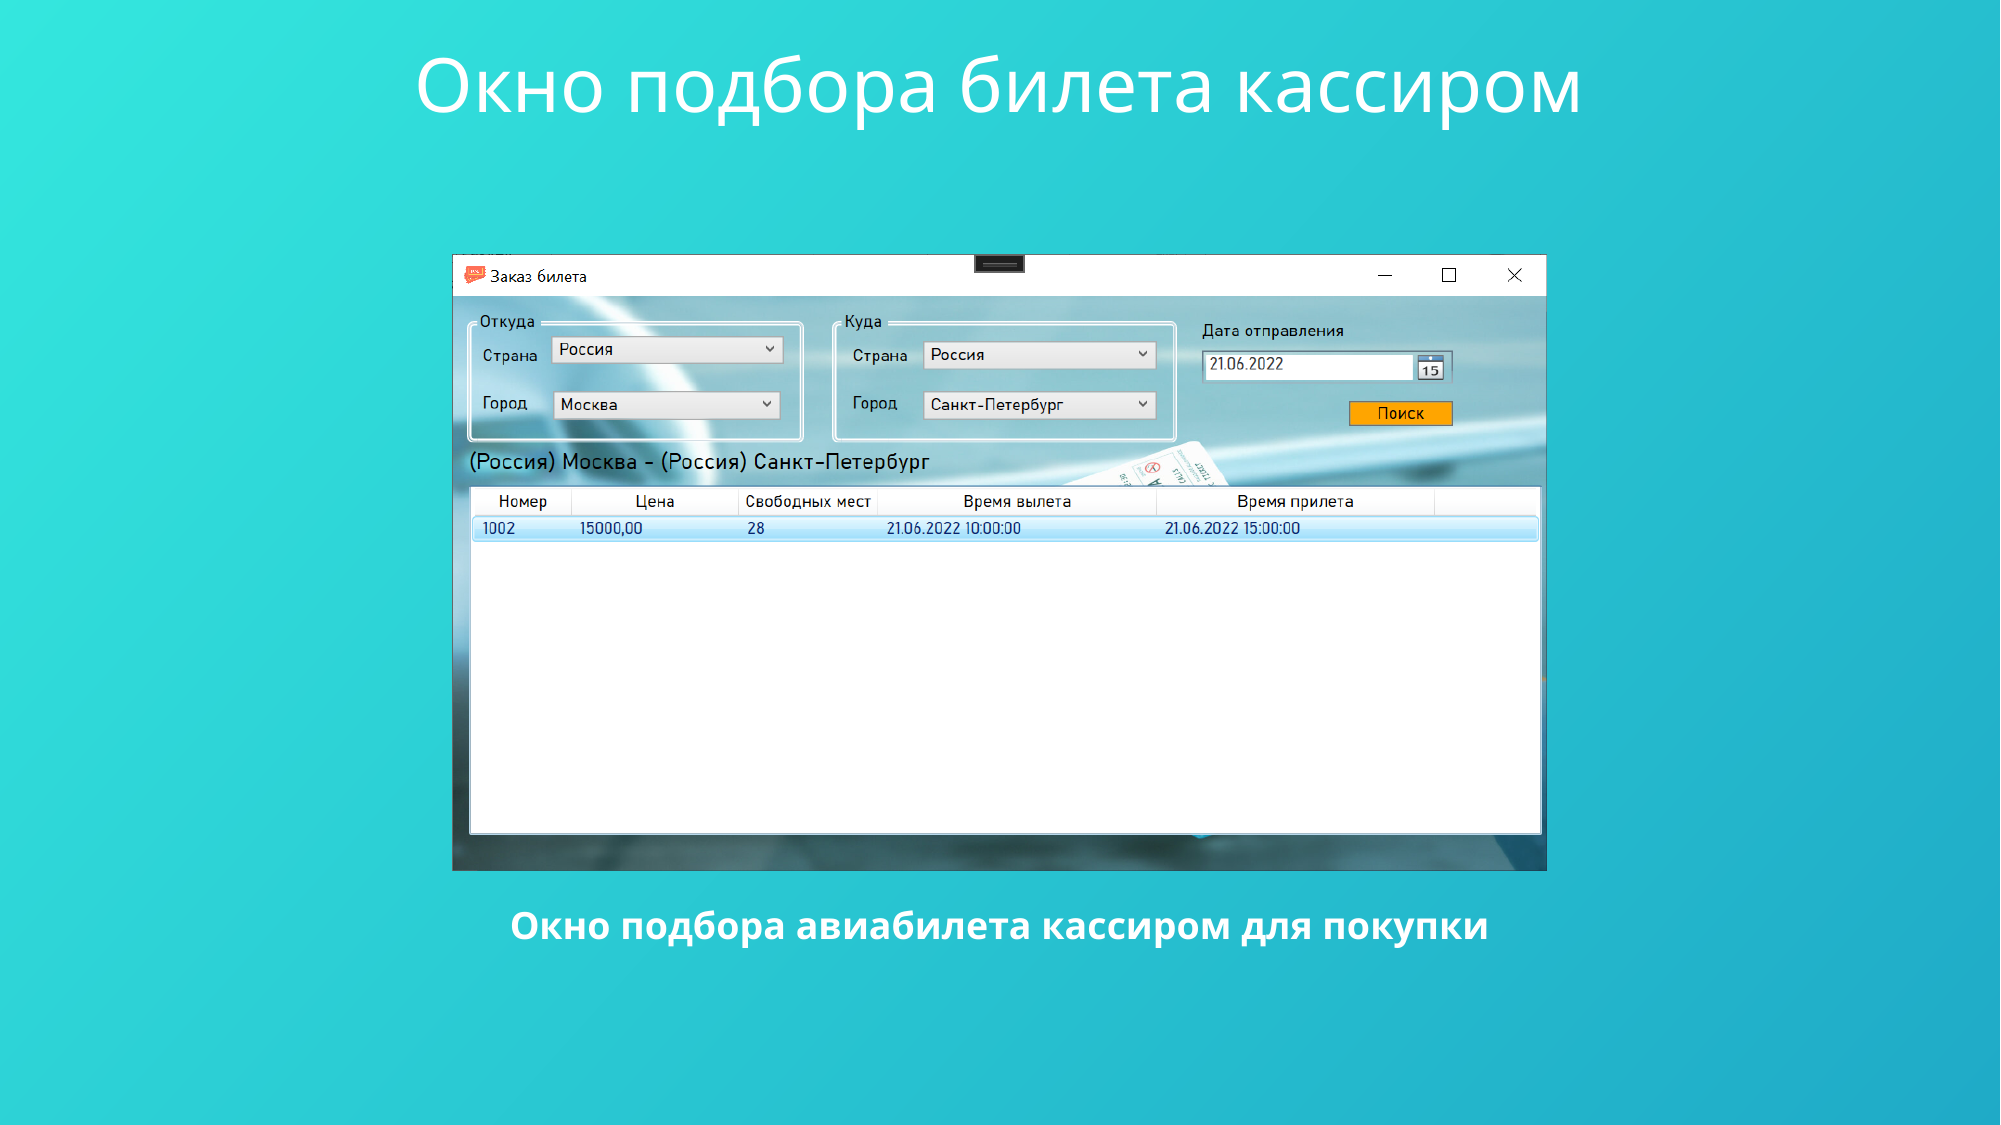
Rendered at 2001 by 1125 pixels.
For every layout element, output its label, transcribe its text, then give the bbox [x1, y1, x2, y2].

picture [452, 253, 1548, 872]
title Окно подбора билета кассиром [0, 0, 2000, 178]
text_box Окно подбора авиабилета кассиром для покупки [494, 894, 1506, 955]
